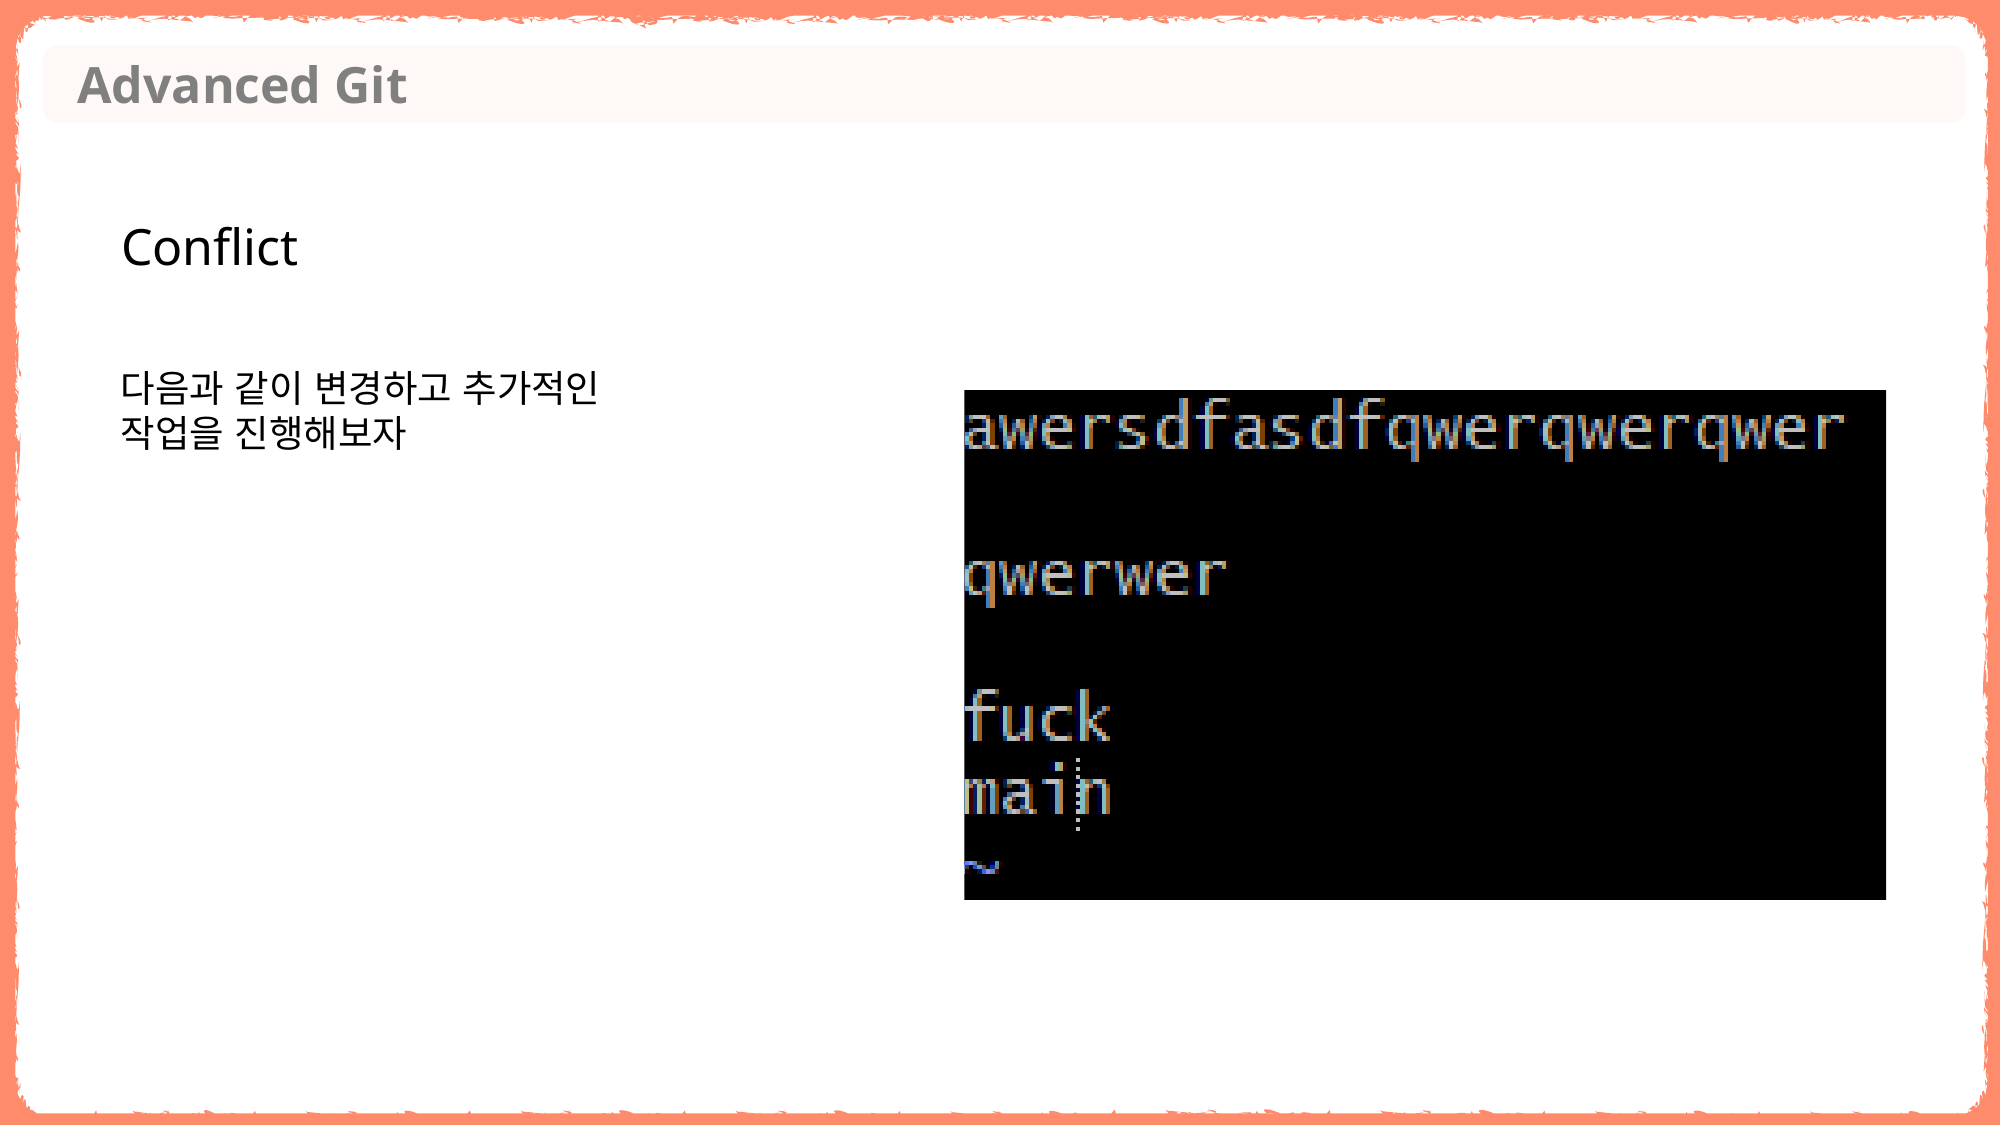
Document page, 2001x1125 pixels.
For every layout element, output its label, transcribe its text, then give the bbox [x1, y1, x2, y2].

picture [964, 389, 1887, 900]
text_box [0, 0, 2000, 1125]
text_box Advanced Git [42, 44, 1967, 124]
text_box Conflict [106, 207, 1133, 283]
text_box 다음과 같이 변경하고 추가적인 작업을 진행해보자 [106, 357, 694, 463]
